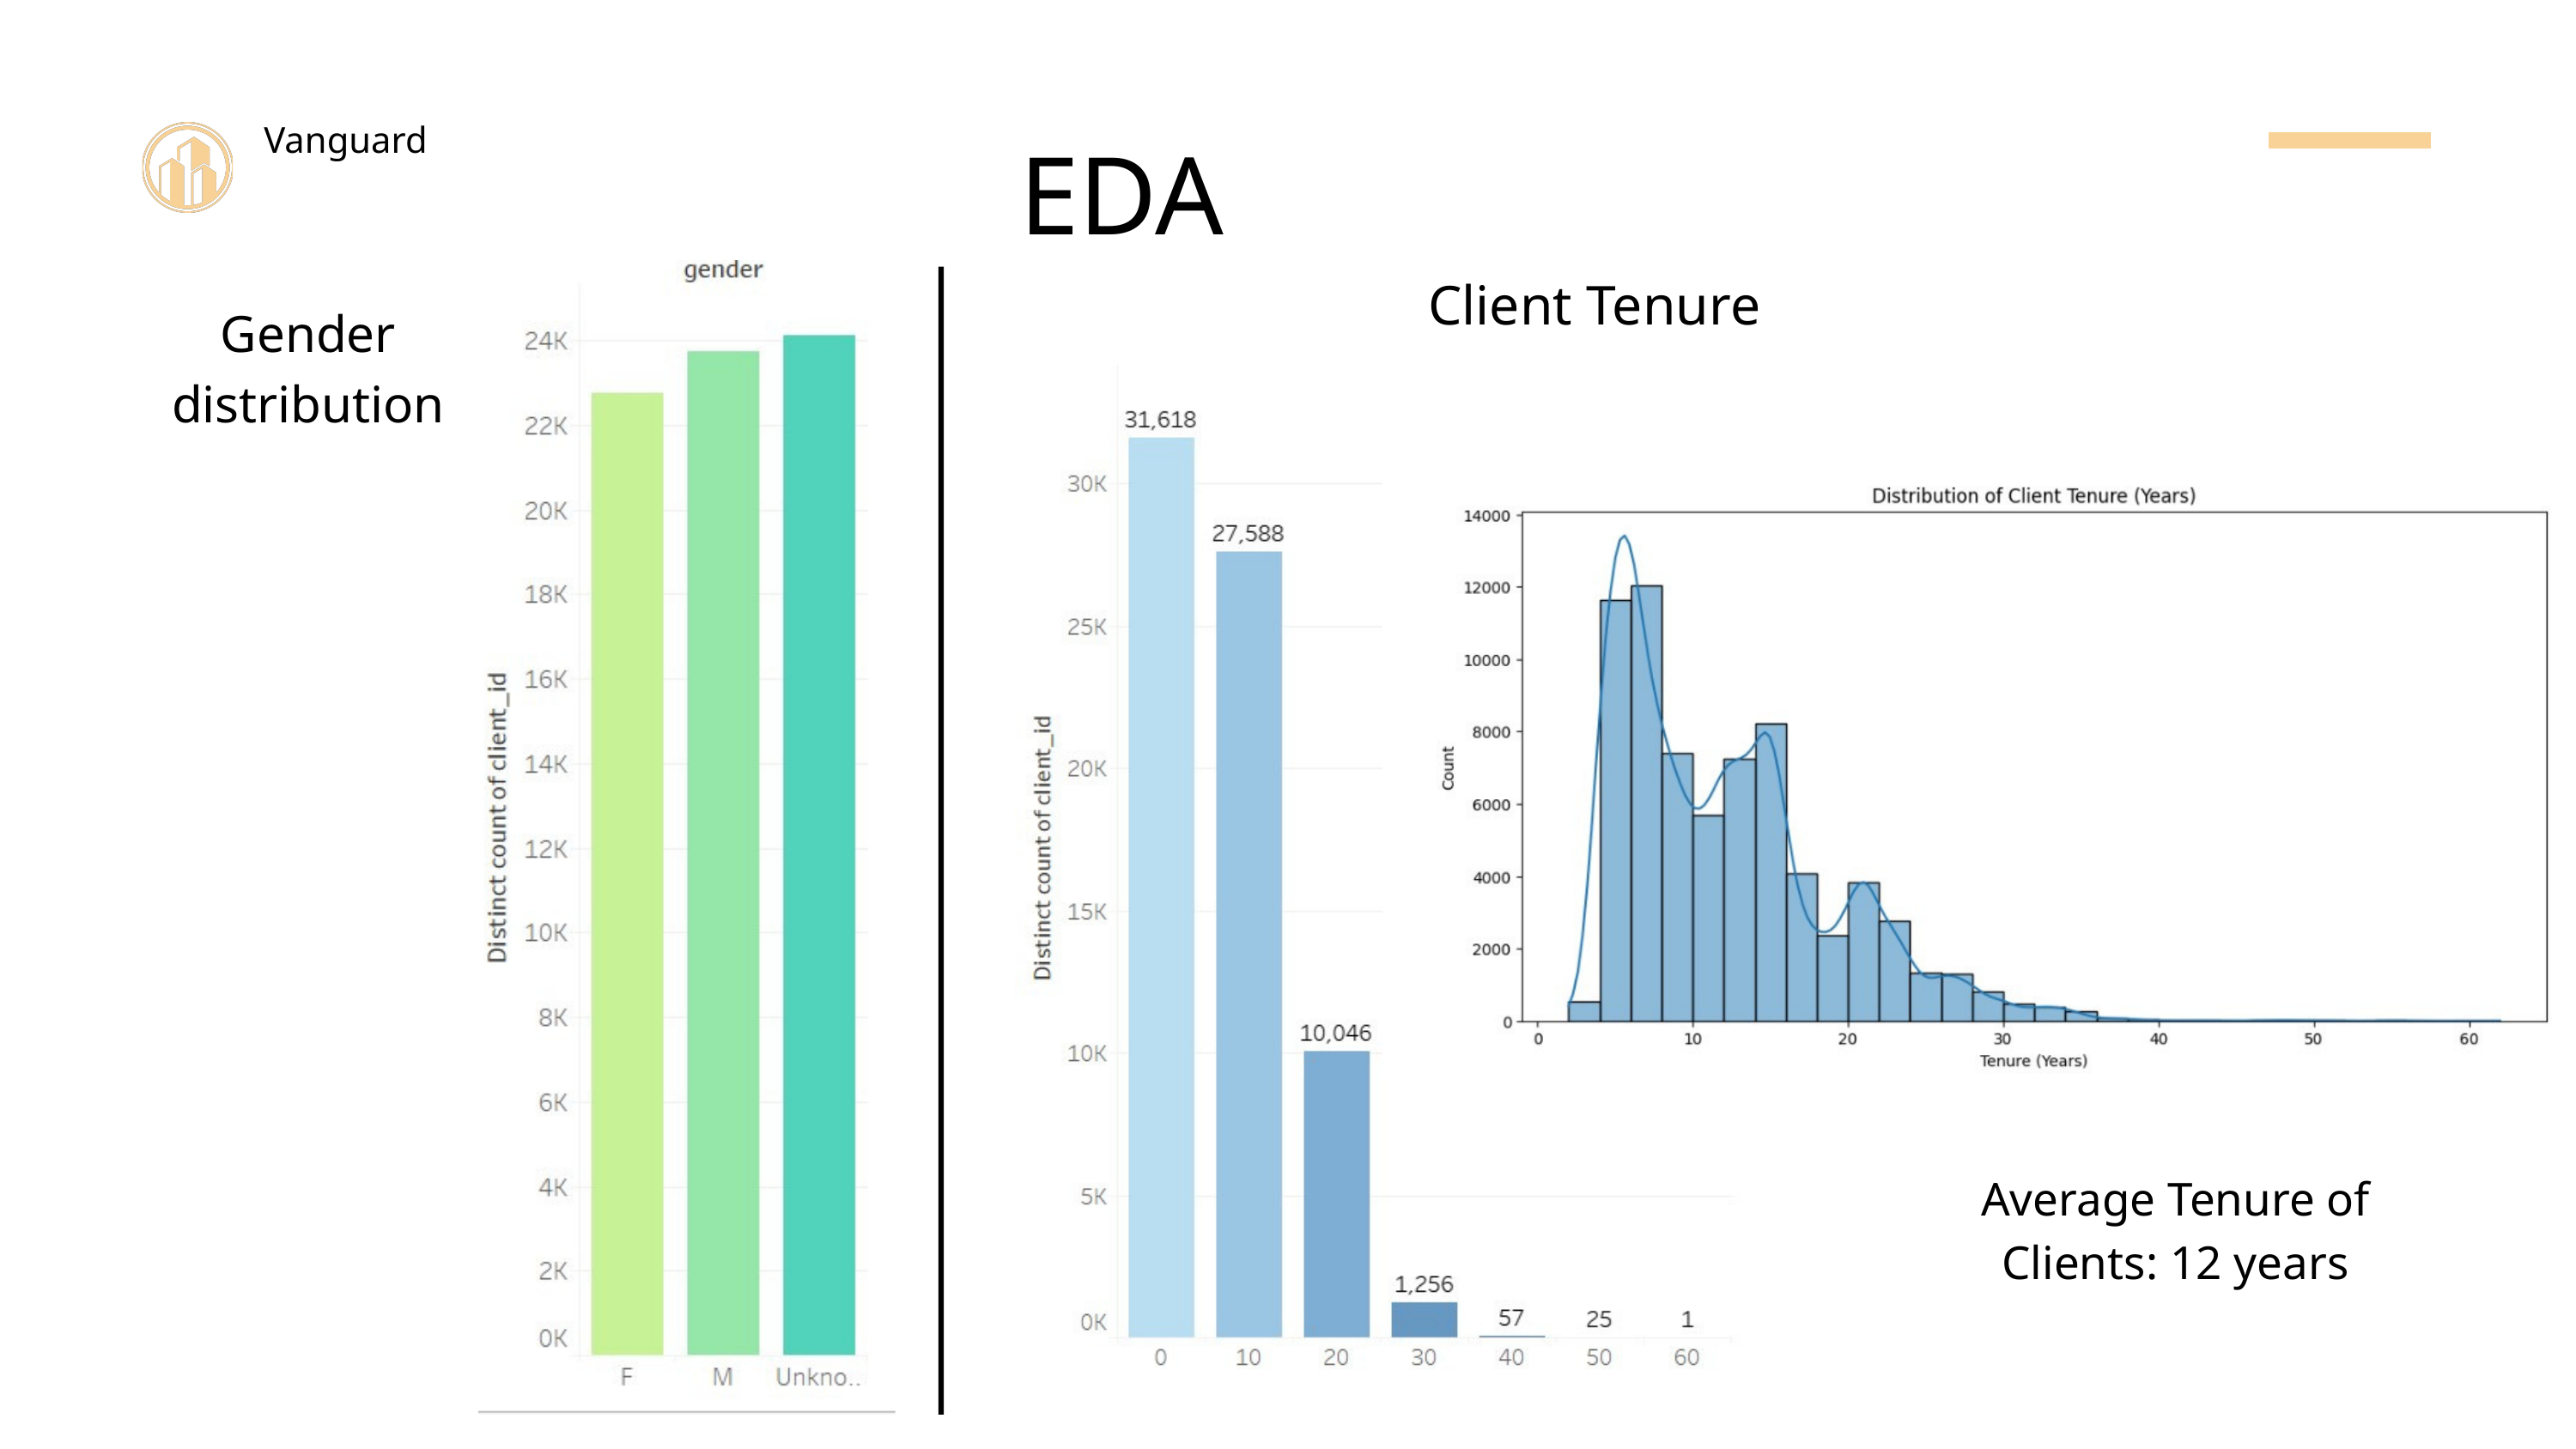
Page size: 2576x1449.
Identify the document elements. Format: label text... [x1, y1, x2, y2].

text_box Average Tenure of Clients: 12 years [1920, 1161, 2432, 1353]
text_box EDA [613, 147, 1631, 257]
text_box [1382, 476, 2576, 1080]
text_box Client Tenure [1361, 260, 1842, 336]
text_box Vanguard [264, 119, 652, 161]
text_box Gender distribution [158, 292, 458, 433]
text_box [2268, 131, 2432, 149]
text_box [1015, 365, 1750, 1383]
text_box [478, 260, 896, 1415]
text_box [142, 122, 234, 213]
